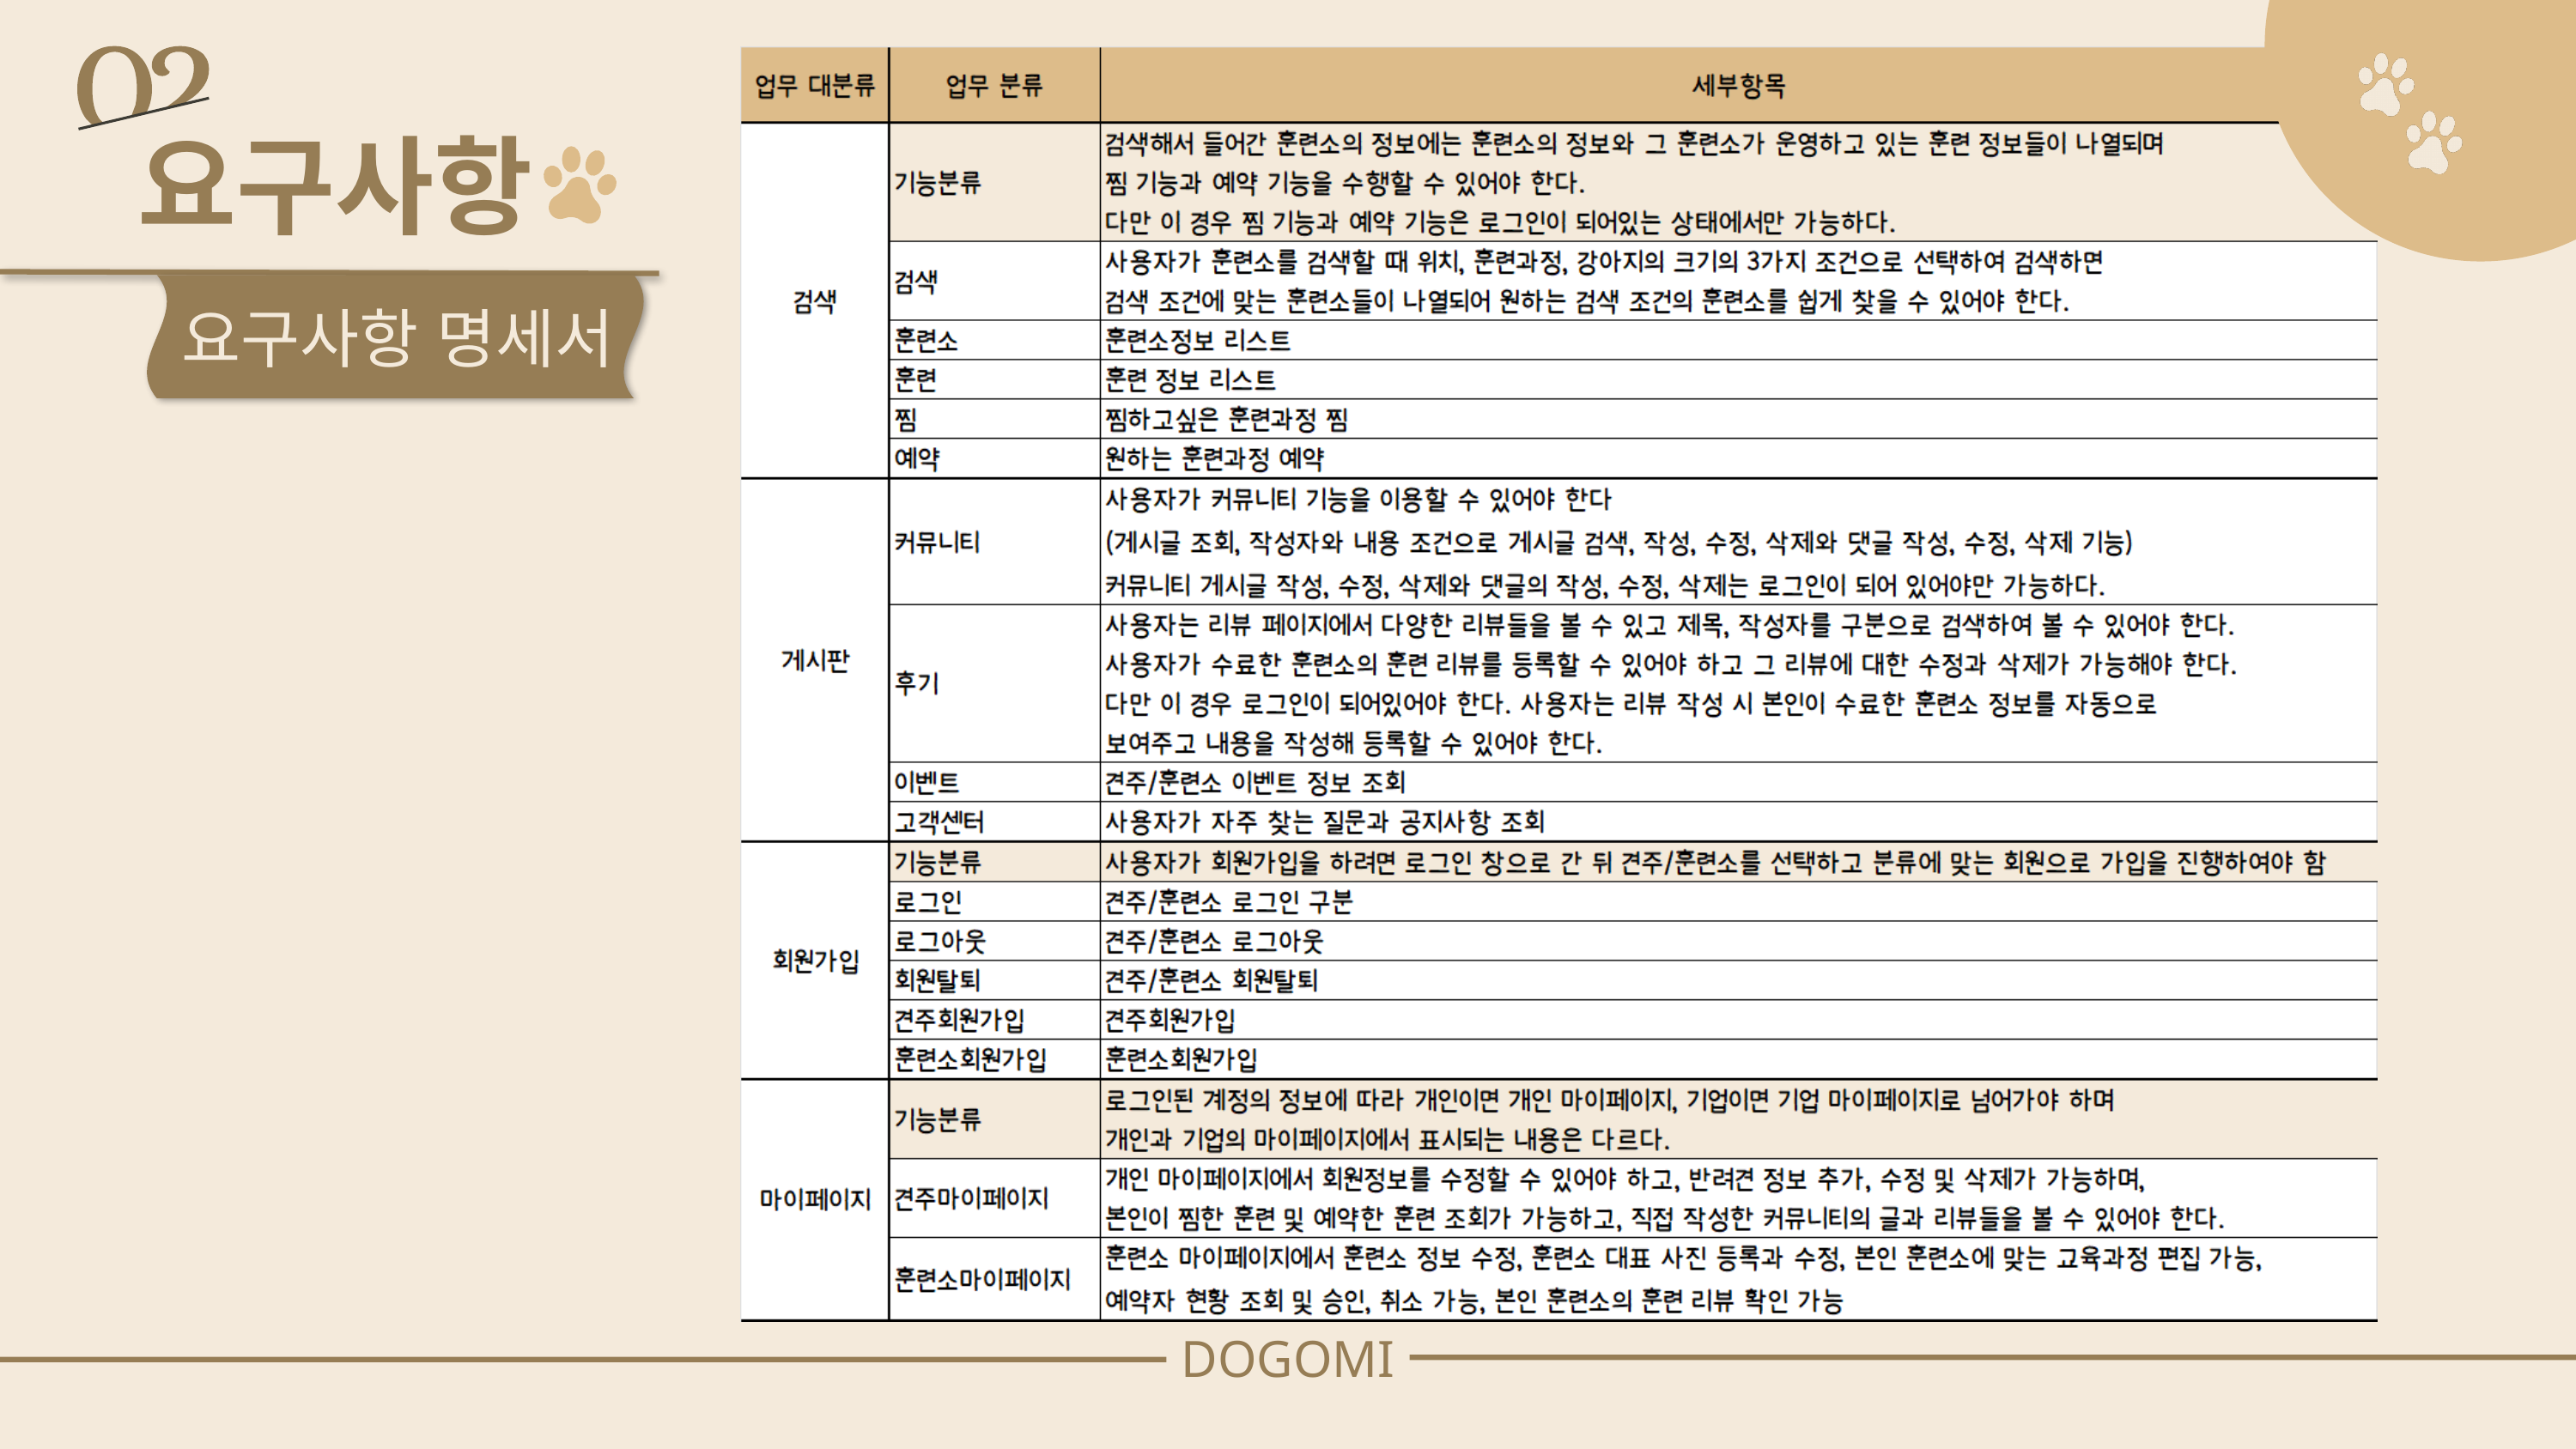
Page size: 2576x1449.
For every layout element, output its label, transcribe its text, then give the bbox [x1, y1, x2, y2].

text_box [2264, 0, 2576, 262]
text_box DOGOMI [1169, 1337, 1407, 1387]
text_box 요구사항 [125, 112, 546, 254]
text_box [145, 273, 646, 401]
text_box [544, 145, 617, 222]
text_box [76, 45, 210, 130]
picture [739, 46, 2378, 1323]
picture [2343, 47, 2474, 178]
text_box 요구사항 명세서 [168, 292, 628, 383]
